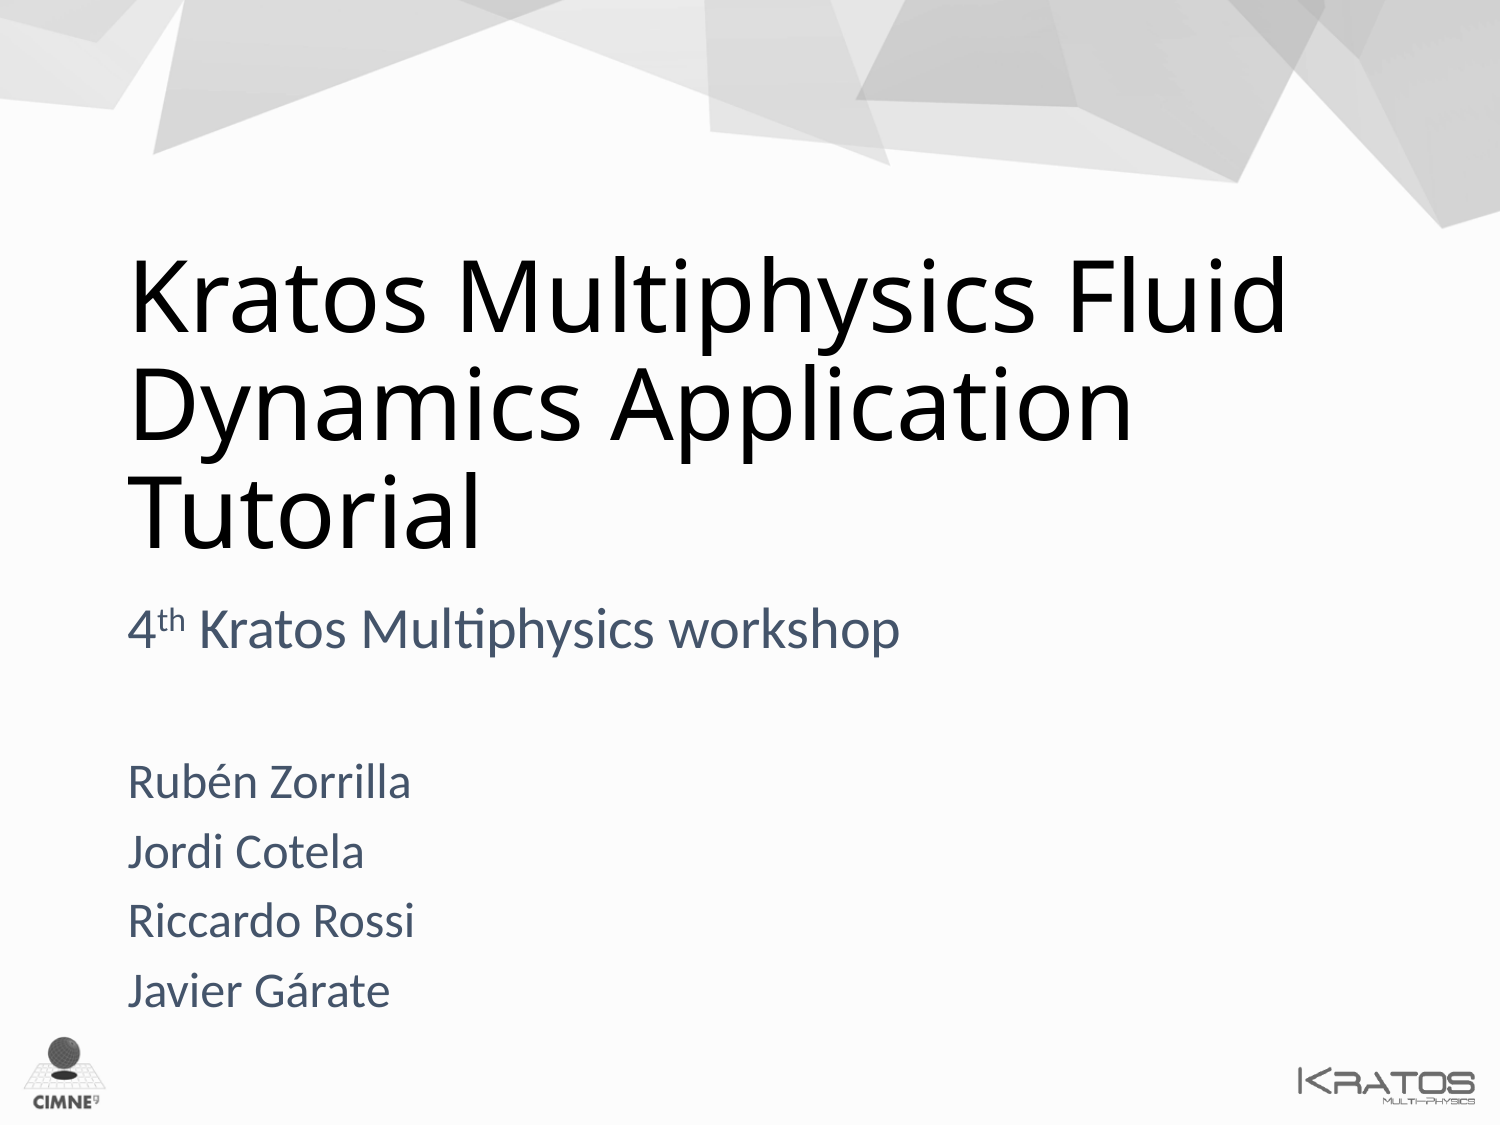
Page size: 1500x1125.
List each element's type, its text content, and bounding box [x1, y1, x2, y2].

picture [1293, 1062, 1477, 1111]
title Kratos Multiphysics Fluid Dynamics Application Tutorial [112, 185, 1350, 578]
subtitle 4th Kratos Multiphysics workshop Rubén Zorrilla Jordi Cotela Riccardo Rossi Javier Gárate [112, 590, 1143, 1086]
